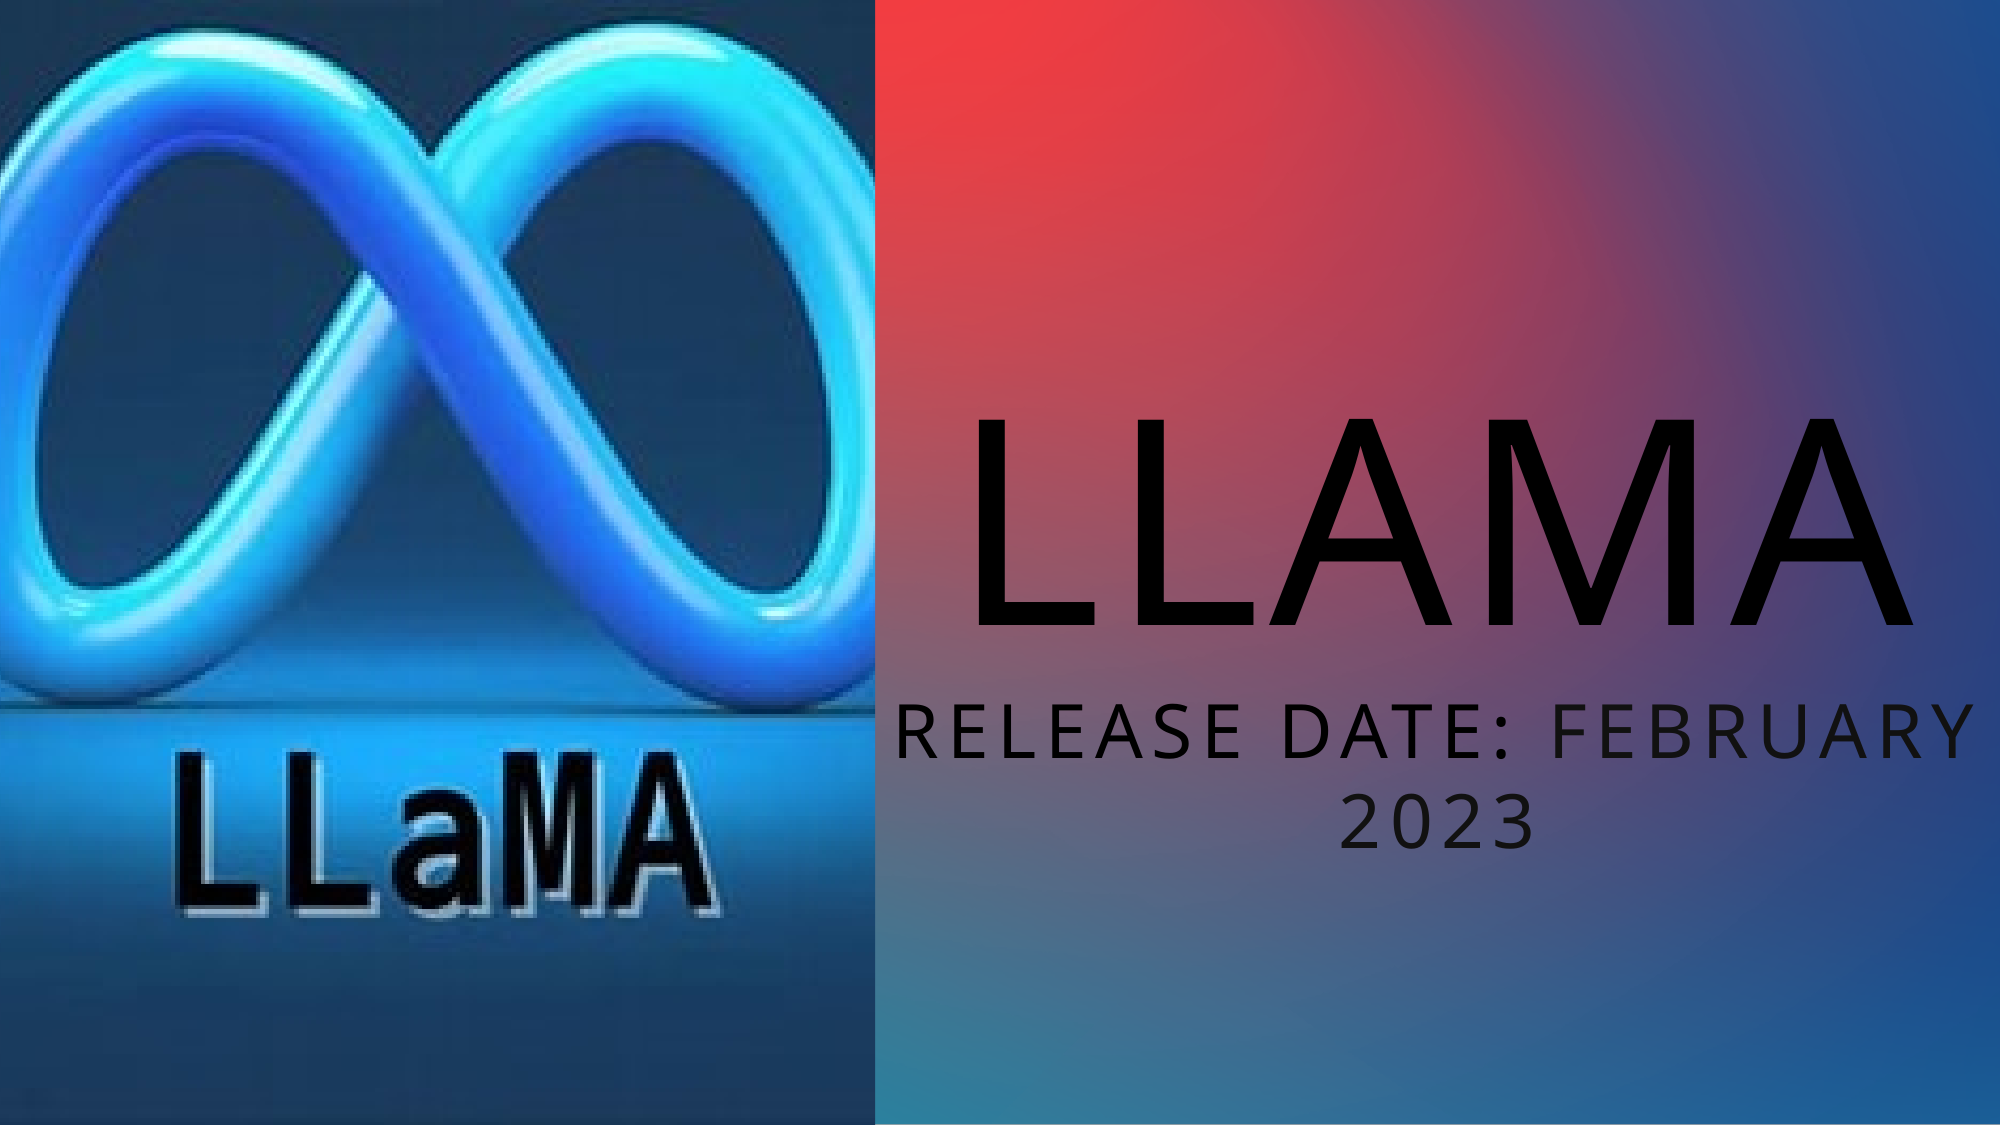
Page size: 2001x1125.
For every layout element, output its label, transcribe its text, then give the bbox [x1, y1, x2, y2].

title LLaMA Release date: February 2023 [876, 562, 2000, 639]
picture [0, 0, 2000, 1125]
